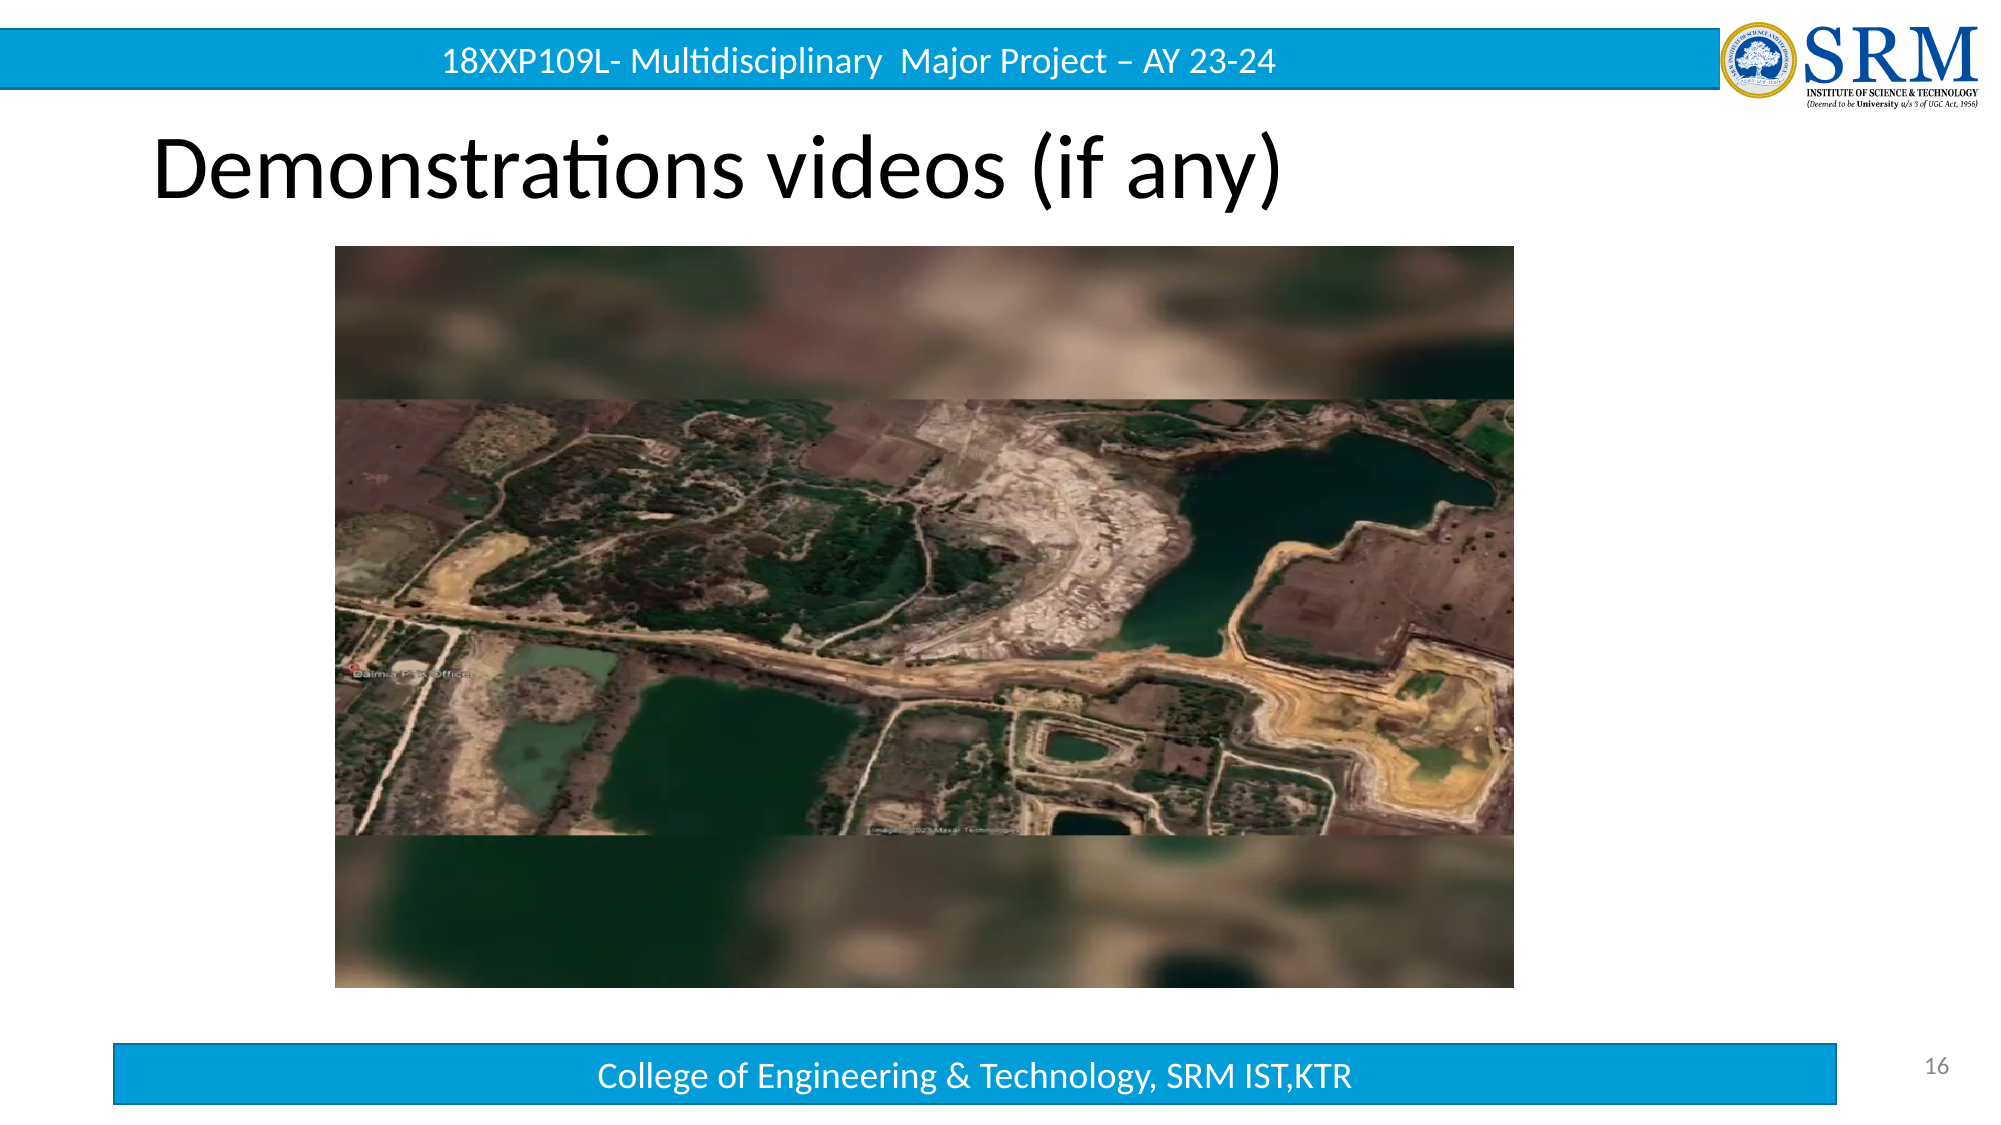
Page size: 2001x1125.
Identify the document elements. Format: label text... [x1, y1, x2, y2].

title Demonstrations videos (if any) [137, 59, 1863, 278]
picture [1719, 16, 1984, 114]
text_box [334, 245, 1515, 989]
slide_number 16 [1514, 1035, 1965, 1096]
